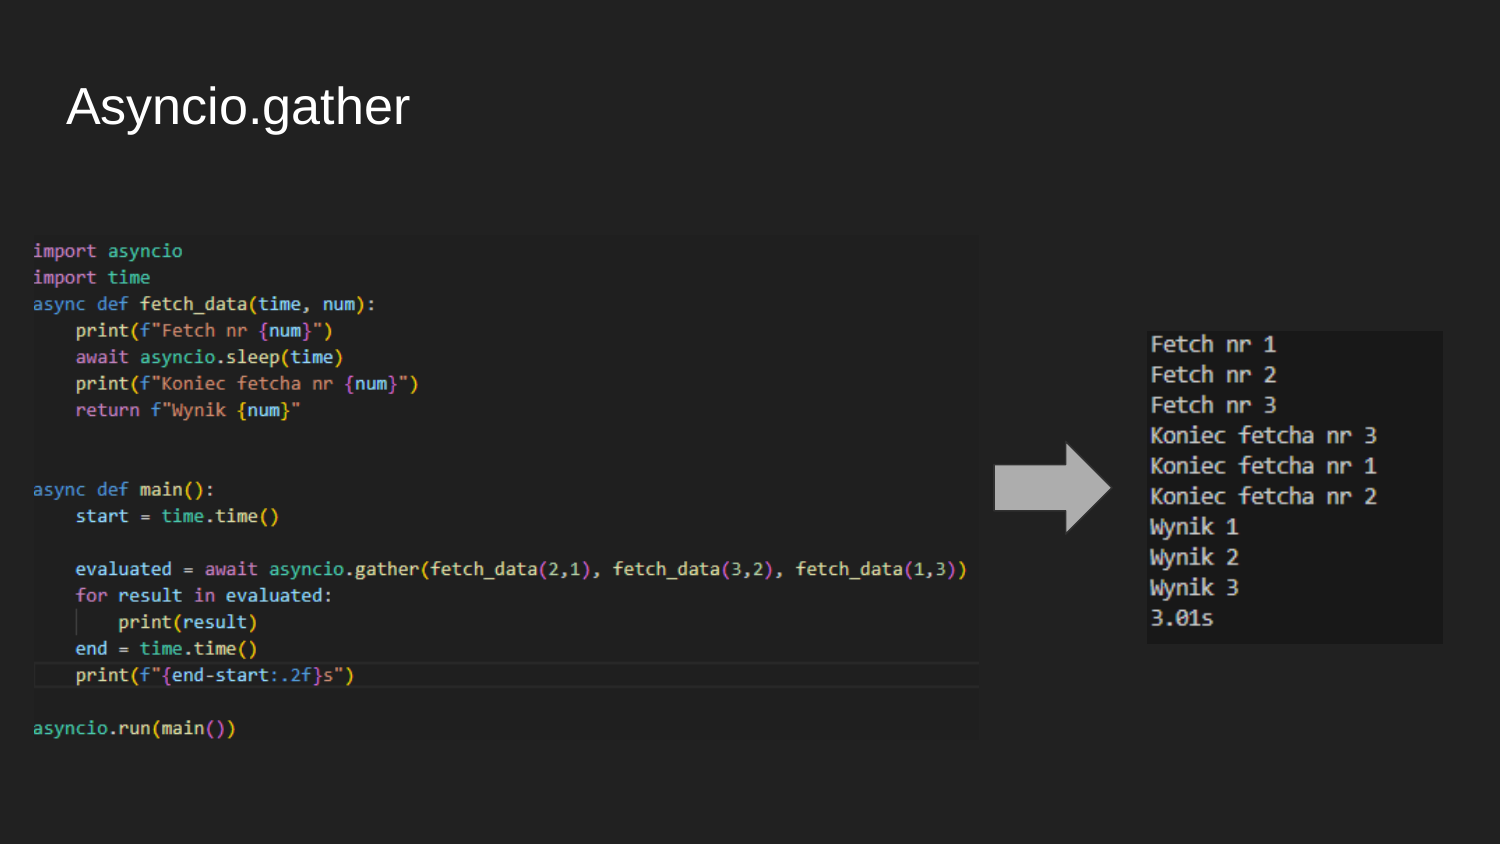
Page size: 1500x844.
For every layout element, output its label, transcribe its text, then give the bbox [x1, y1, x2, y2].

title Asyncio.gather [51, 34, 1449, 173]
picture [34, 235, 979, 741]
picture [1147, 331, 1443, 645]
text_box [994, 441, 1113, 535]
